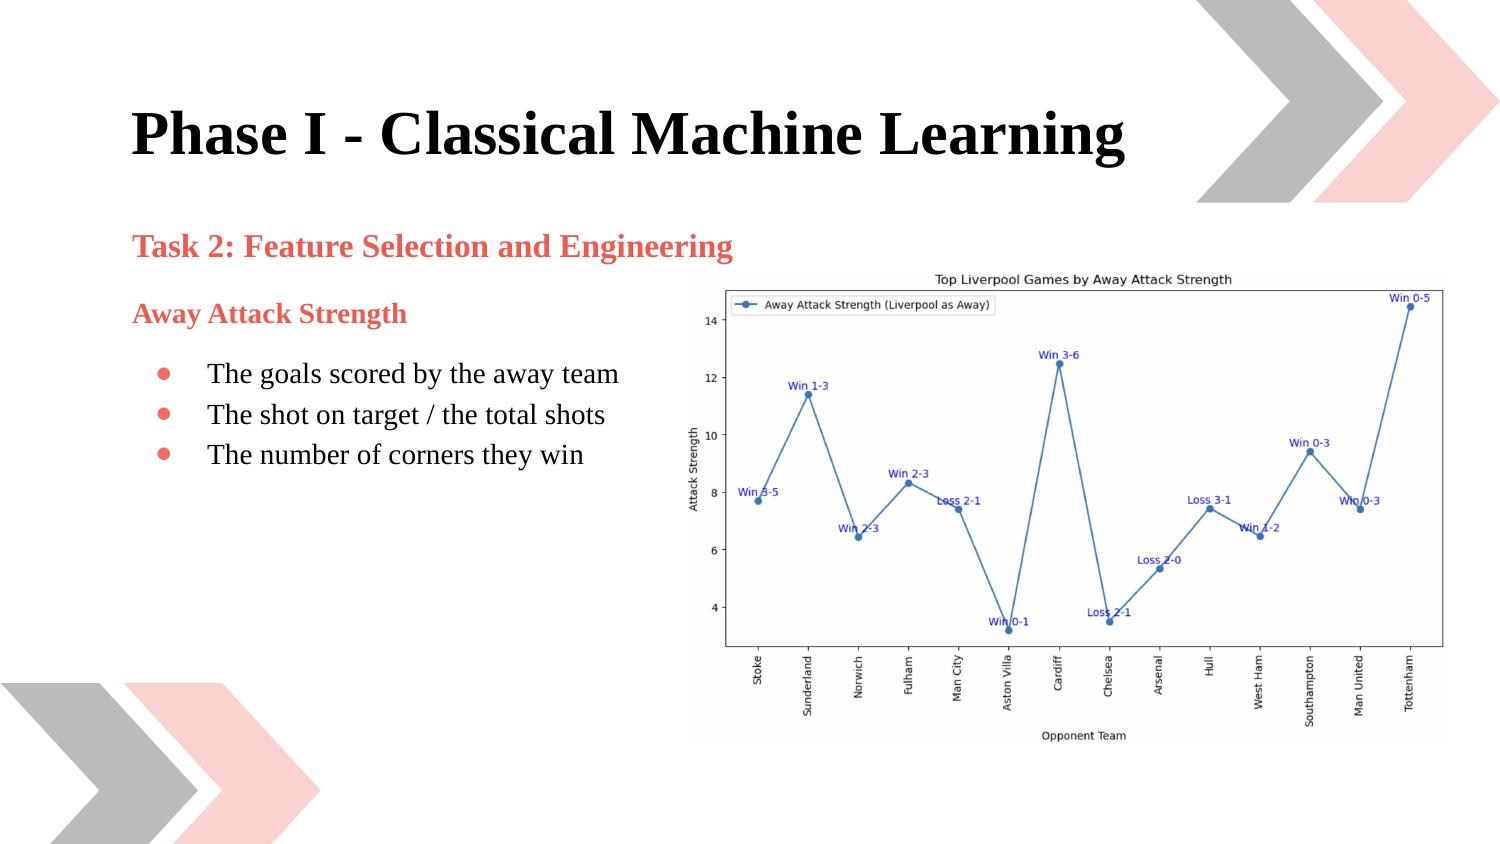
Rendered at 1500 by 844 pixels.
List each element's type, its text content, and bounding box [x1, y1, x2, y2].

picture [683, 271, 1450, 745]
text_box Phase I - Classical Machine Learning [116, 91, 1190, 167]
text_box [0, 682, 321, 844]
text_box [1195, 0, 1500, 203]
list Task 2: Feature Selection and Engineering Away Attack Strength The goals scored by the away team The shot on target / the total shots The number of corners they win [116, 202, 1101, 363]
